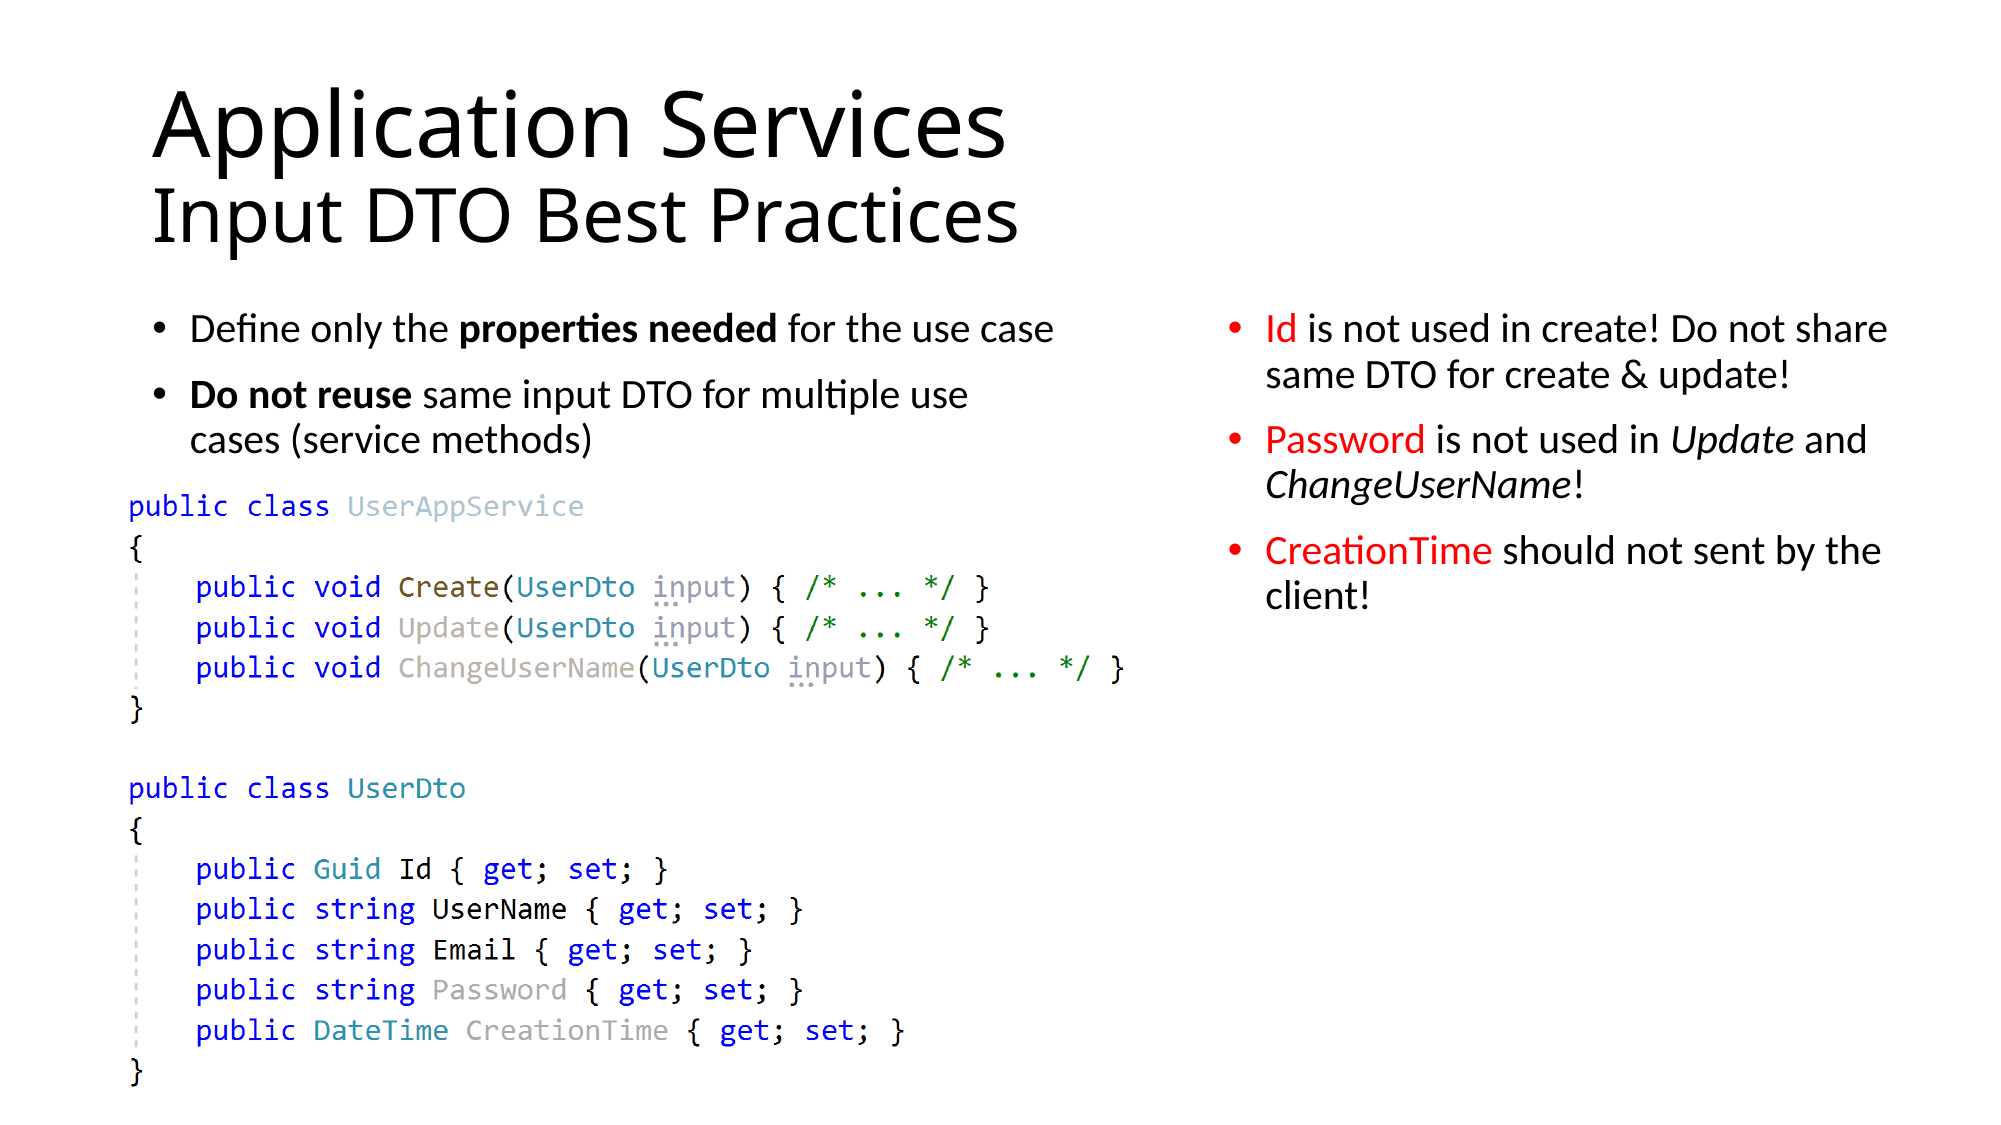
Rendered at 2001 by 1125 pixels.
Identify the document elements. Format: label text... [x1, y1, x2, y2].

title Application Services Input DTO Best Practices [137, 59, 1863, 278]
text_box Id is not used in create! Do not share same DTO for create & update! Password is not used in Update and ChangeUserName! CreationTime should not sent by the client! [1212, 299, 1918, 1014]
picture [116, 482, 1136, 1105]
list Define only the properties needed for the use case Do not reuse same input DTO for multiple use cases (service methods) [137, 299, 1079, 482]
